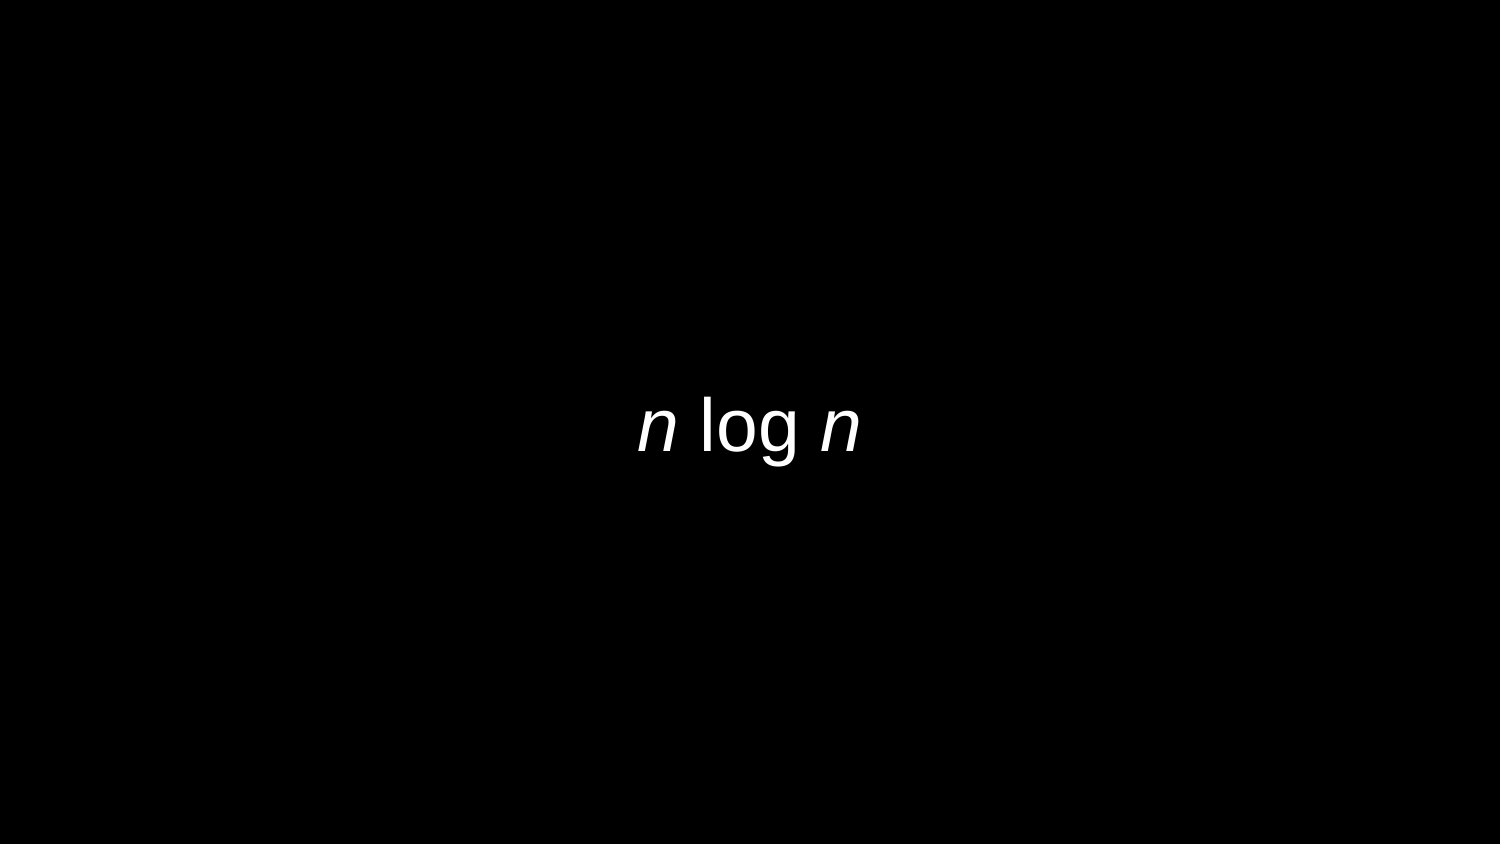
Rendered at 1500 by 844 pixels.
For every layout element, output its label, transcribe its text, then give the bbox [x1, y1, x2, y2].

title n log n [51, 352, 1449, 491]
